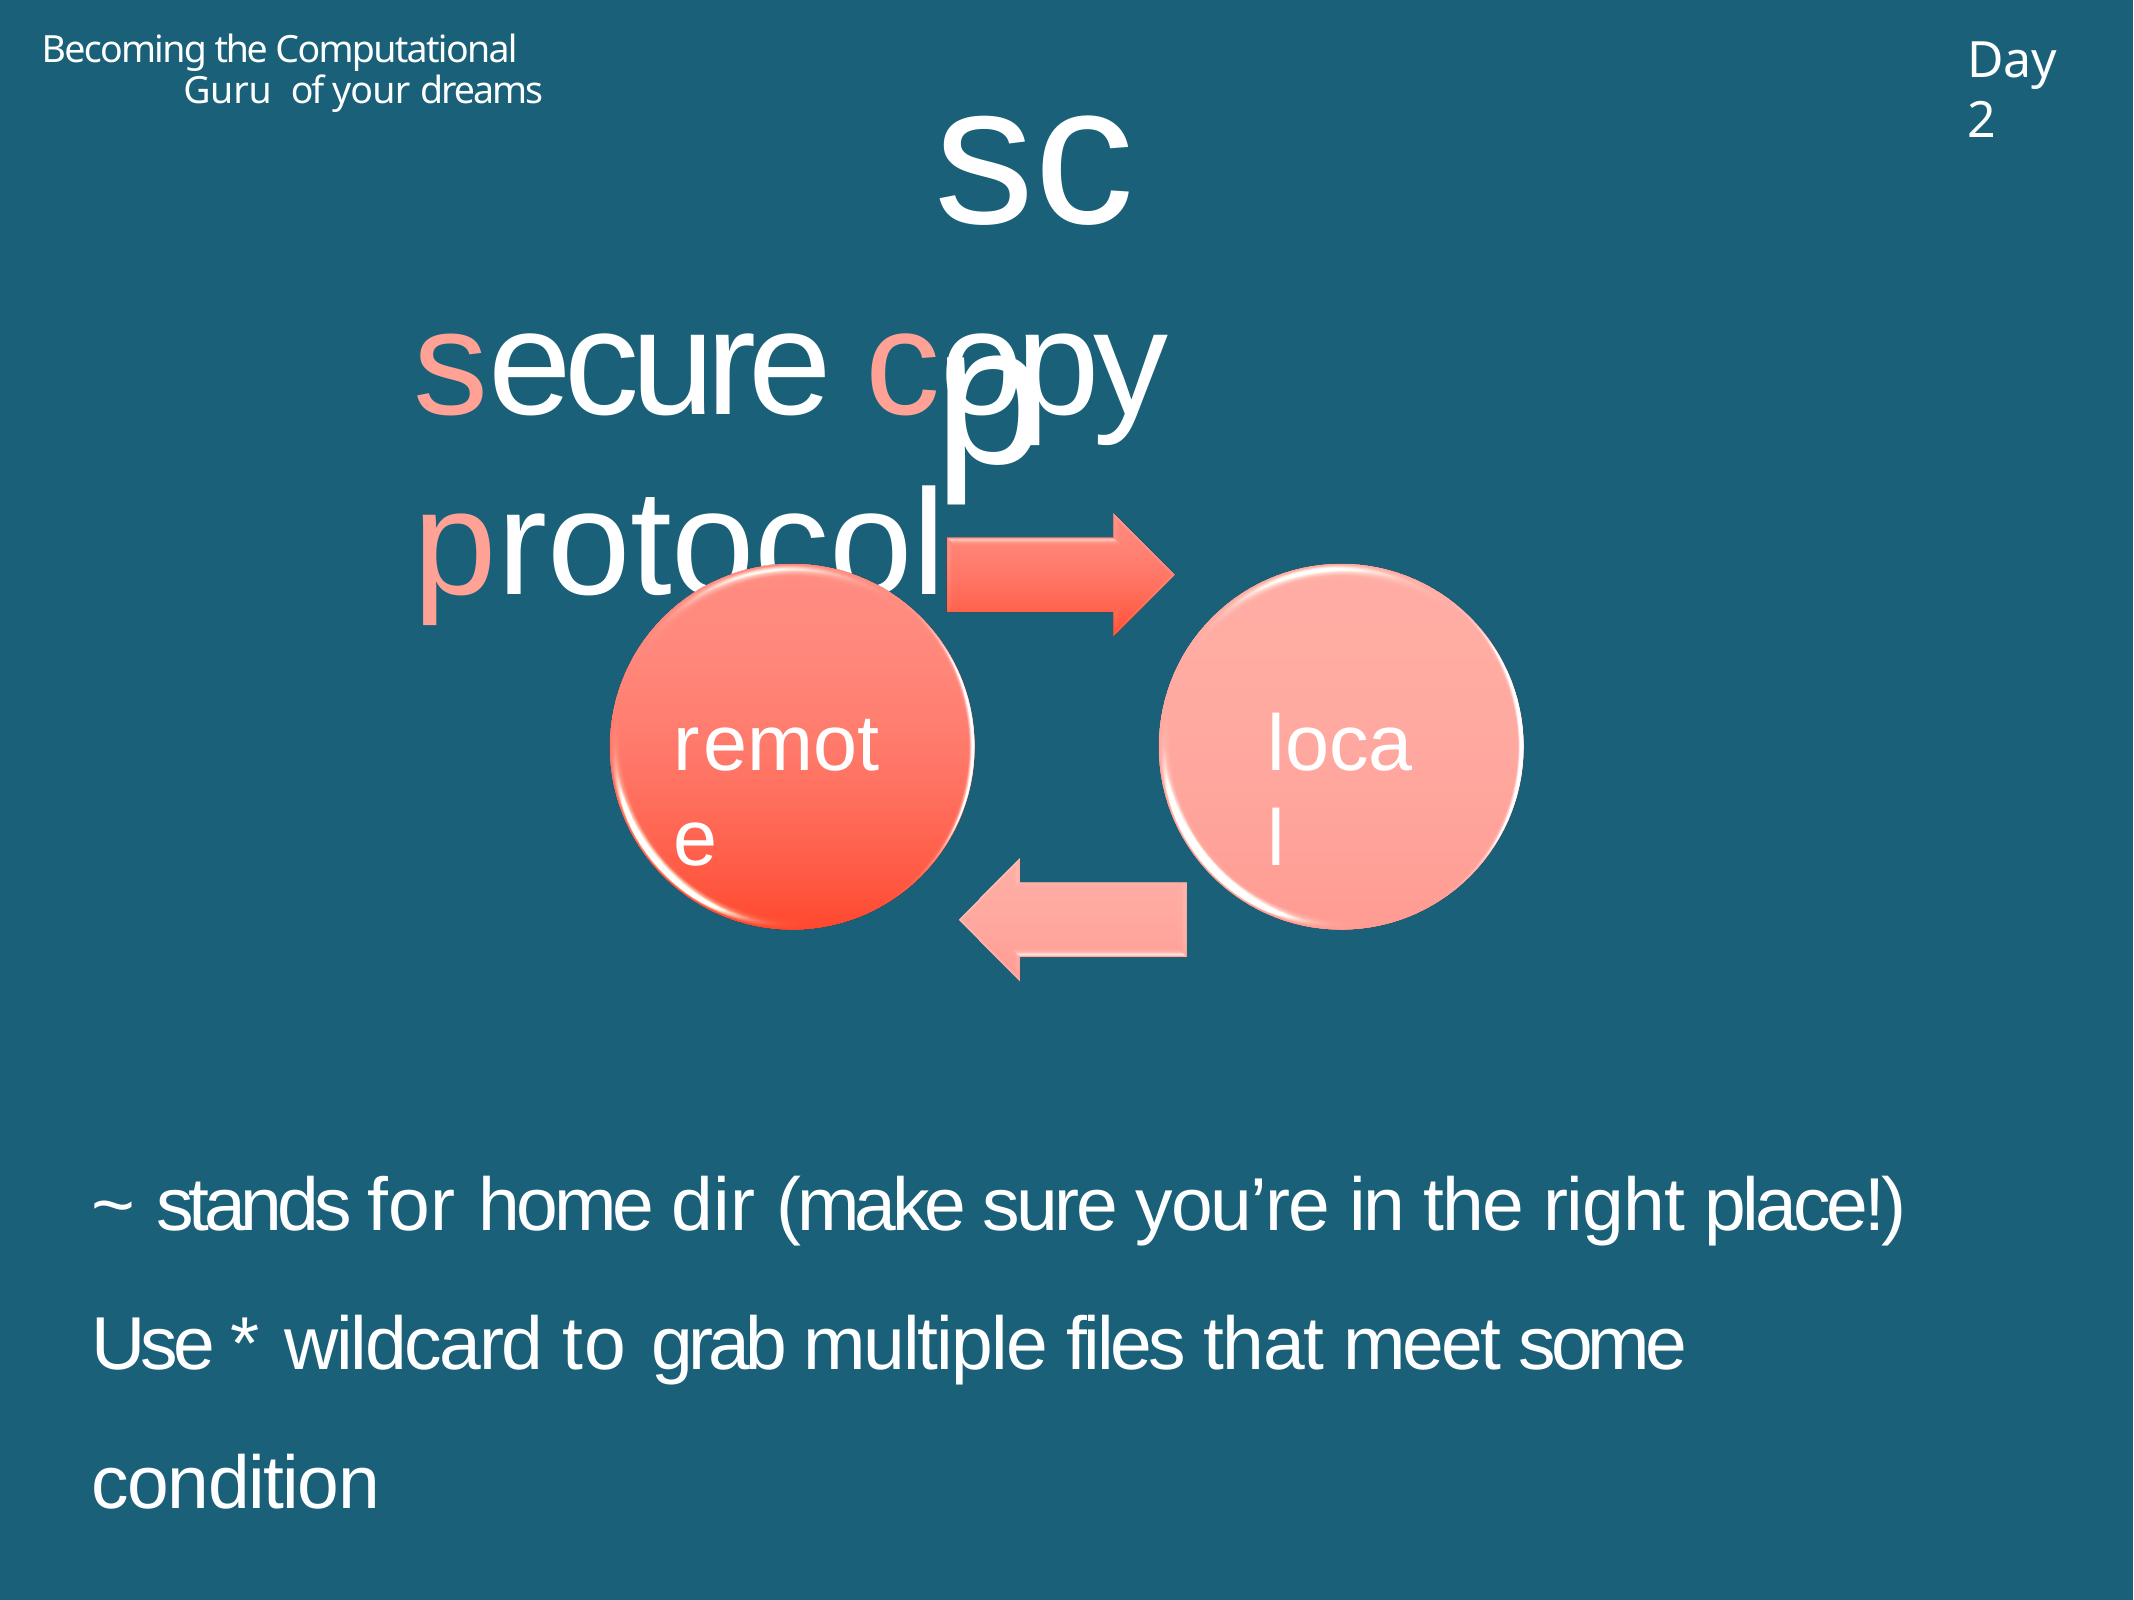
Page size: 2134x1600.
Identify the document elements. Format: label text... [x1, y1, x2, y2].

title scp [932, 21, 1202, 262]
text_box ~ stands for home dir (make sure you’re in the right place!) Use * wildcard to grab multiple files that meet some condition [89, 1103, 1992, 1524]
text_box secure copy protocol [411, 262, 1722, 625]
text_box [608, 562, 939, 931]
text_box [944, 511, 1526, 932]
text_box Becoming the Computational Guru of your dreams [39, 21, 579, 112]
text_box [957, 940, 1188, 983]
text_box Day 2 [1965, 24, 2090, 147]
text_box remote [671, 689, 913, 882]
